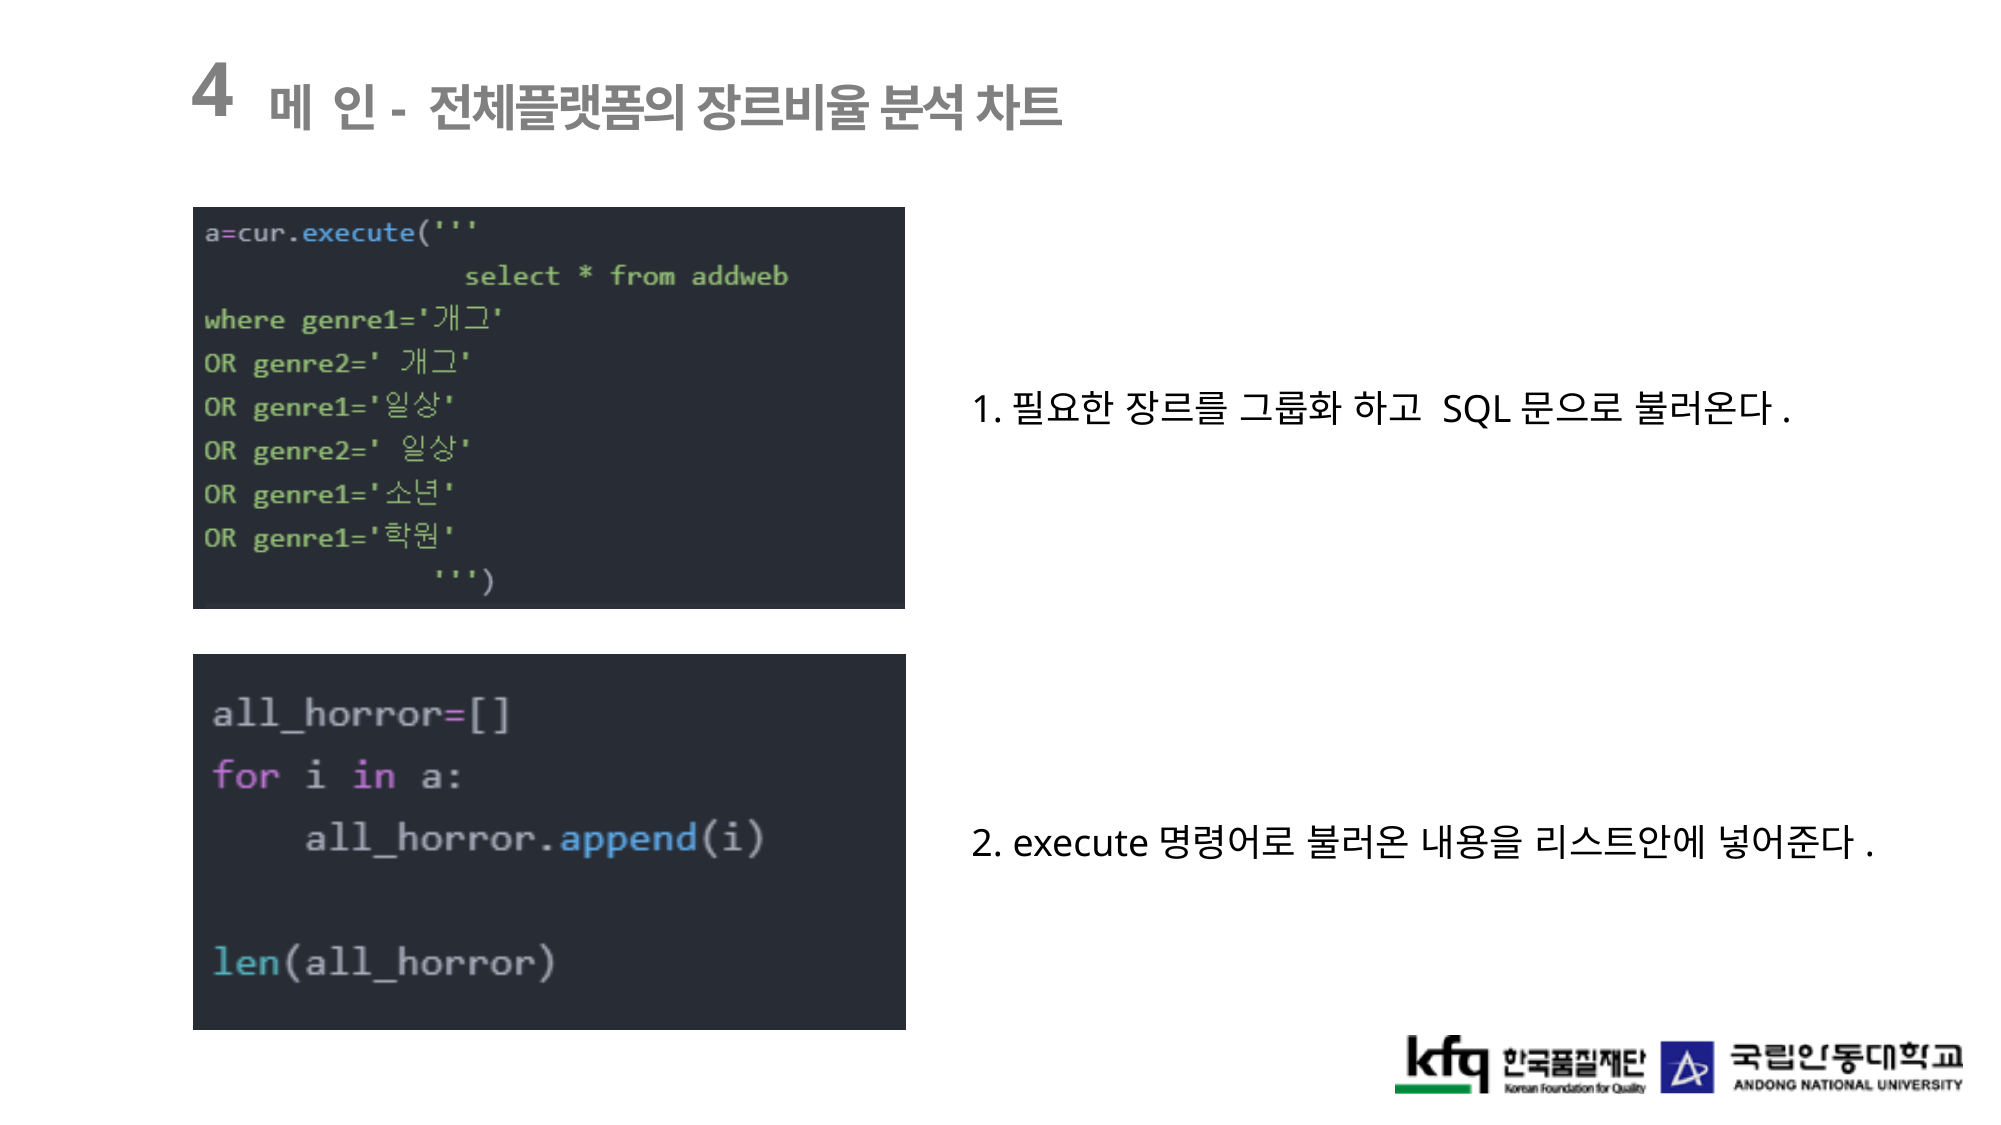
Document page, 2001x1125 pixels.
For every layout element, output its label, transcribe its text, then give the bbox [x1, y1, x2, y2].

picture [193, 654, 906, 1030]
text_box 2. execute명령어로 불러온 내용을 리스트안에 넣어준다. [956, 811, 2000, 872]
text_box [1395, 1035, 1963, 1094]
picture [193, 207, 905, 609]
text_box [86, 32, 1250, 146]
text_box 1.필요한 장르를 그룹화 하고 SQL문으로 불러온다. [956, 377, 2000, 438]
